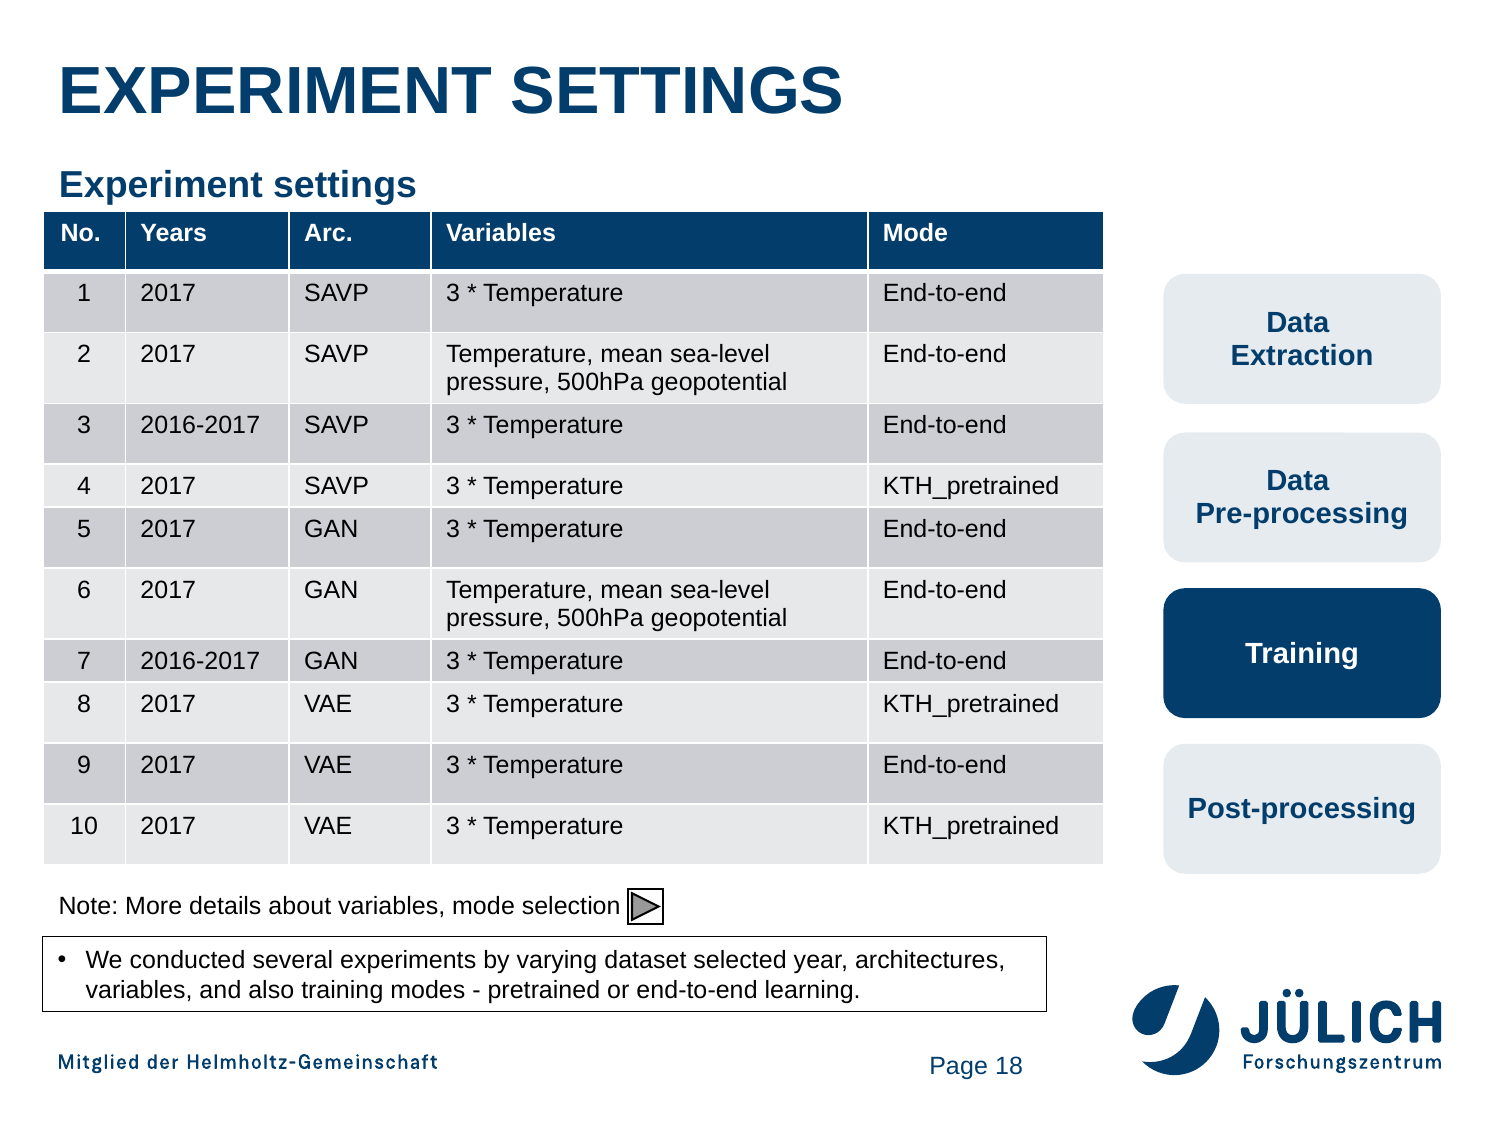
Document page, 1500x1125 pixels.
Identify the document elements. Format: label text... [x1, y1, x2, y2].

table_cell 2016-2017 [126, 404, 288, 463]
table_cell Temperature, mean sea-level pressure, 500hPa geopotential [432, 569, 867, 638]
table_cell 3 * Temperature [432, 508, 867, 567]
table_cell VAE [290, 805, 430, 864]
table_cell 2017 [126, 744, 288, 803]
table_header No. [44, 212, 125, 269]
table_cell 2017 [126, 274, 288, 332]
table_cell 2017 [126, 805, 288, 864]
table_cell 3 * Temperature [432, 640, 867, 681]
text_box [627, 888, 664, 925]
table_cell GAN [290, 569, 430, 638]
table_cell 8 [44, 683, 125, 742]
text_box Training [1162, 587, 1442, 720]
table_cell 2017 [126, 508, 288, 567]
table_cell 2017 [126, 683, 288, 742]
table_cell 3 * Temperature [432, 744, 867, 803]
table_cell 7 [44, 640, 125, 681]
table_cell End-to-end [869, 508, 1103, 567]
table_cell 2017 [126, 569, 288, 638]
table_cell 3 * Temperature [432, 683, 867, 742]
table_cell 3 * Temperature [432, 465, 867, 506]
table_cell VAE [290, 683, 430, 742]
table_cell SAVP [290, 274, 430, 332]
table_cell KTH_pretrained [869, 683, 1103, 742]
table_cell 9 [44, 744, 125, 803]
text_box Data Extraction [1162, 272, 1442, 405]
table_cell GAN [290, 508, 430, 567]
table_cell 4 [44, 465, 125, 506]
table_cell SAVP [290, 404, 430, 463]
table_header Variables [432, 212, 867, 269]
table_cell 3 * Temperature [432, 805, 867, 864]
text_box Post-processing [1162, 742, 1442, 875]
table_cell End-to-end [869, 333, 1103, 403]
table_cell End-to-end [869, 404, 1103, 463]
table_cell 2016-2017 [126, 640, 288, 681]
table_cell 5 [44, 508, 125, 567]
table_cell SAVP [290, 465, 430, 506]
table_cell End-to-end [869, 640, 1103, 681]
table_cell 10 [44, 805, 125, 864]
table_cell 3 * Temperature [432, 274, 867, 332]
text_box Note: More details about variables, mode selection [43, 884, 645, 928]
text_box We conducted several experiments by varying dataset selected year, architectures, variables, and also training modes - pretrained or end-to-end learning. [42, 936, 1047, 1012]
table_header Mode [869, 212, 1103, 269]
table_header Years [126, 212, 288, 269]
table_cell GAN [290, 640, 430, 681]
table_cell VAE [290, 744, 430, 803]
table_cell 1 [44, 274, 125, 332]
list Experiment settings [58, 154, 1441, 238]
table_cell 2017 [126, 333, 288, 403]
table_cell KTH_pretrained [869, 465, 1103, 506]
table_cell Temperature, mean sea-level pressure, 500hPa geopotential [432, 333, 867, 403]
table_cell 3 * Temperature [432, 404, 867, 463]
text_box Data Pre-processing [1162, 431, 1442, 564]
table_cell KTH_pretrained [869, 805, 1103, 864]
table_cell End-to-end [869, 744, 1103, 803]
title Experiment settings [58, 52, 1442, 238]
table_cell SAVP [290, 333, 430, 403]
table_cell End-to-end [869, 569, 1103, 638]
table_cell 2 [44, 333, 125, 403]
table_header Arc. [290, 212, 430, 269]
table_cell 2017 [126, 465, 288, 506]
table_cell 3 [44, 404, 125, 463]
table_cell 6 [44, 569, 125, 638]
table_cell End-to-end [869, 274, 1103, 332]
slide_number Page 18 [881, 1034, 1039, 1094]
